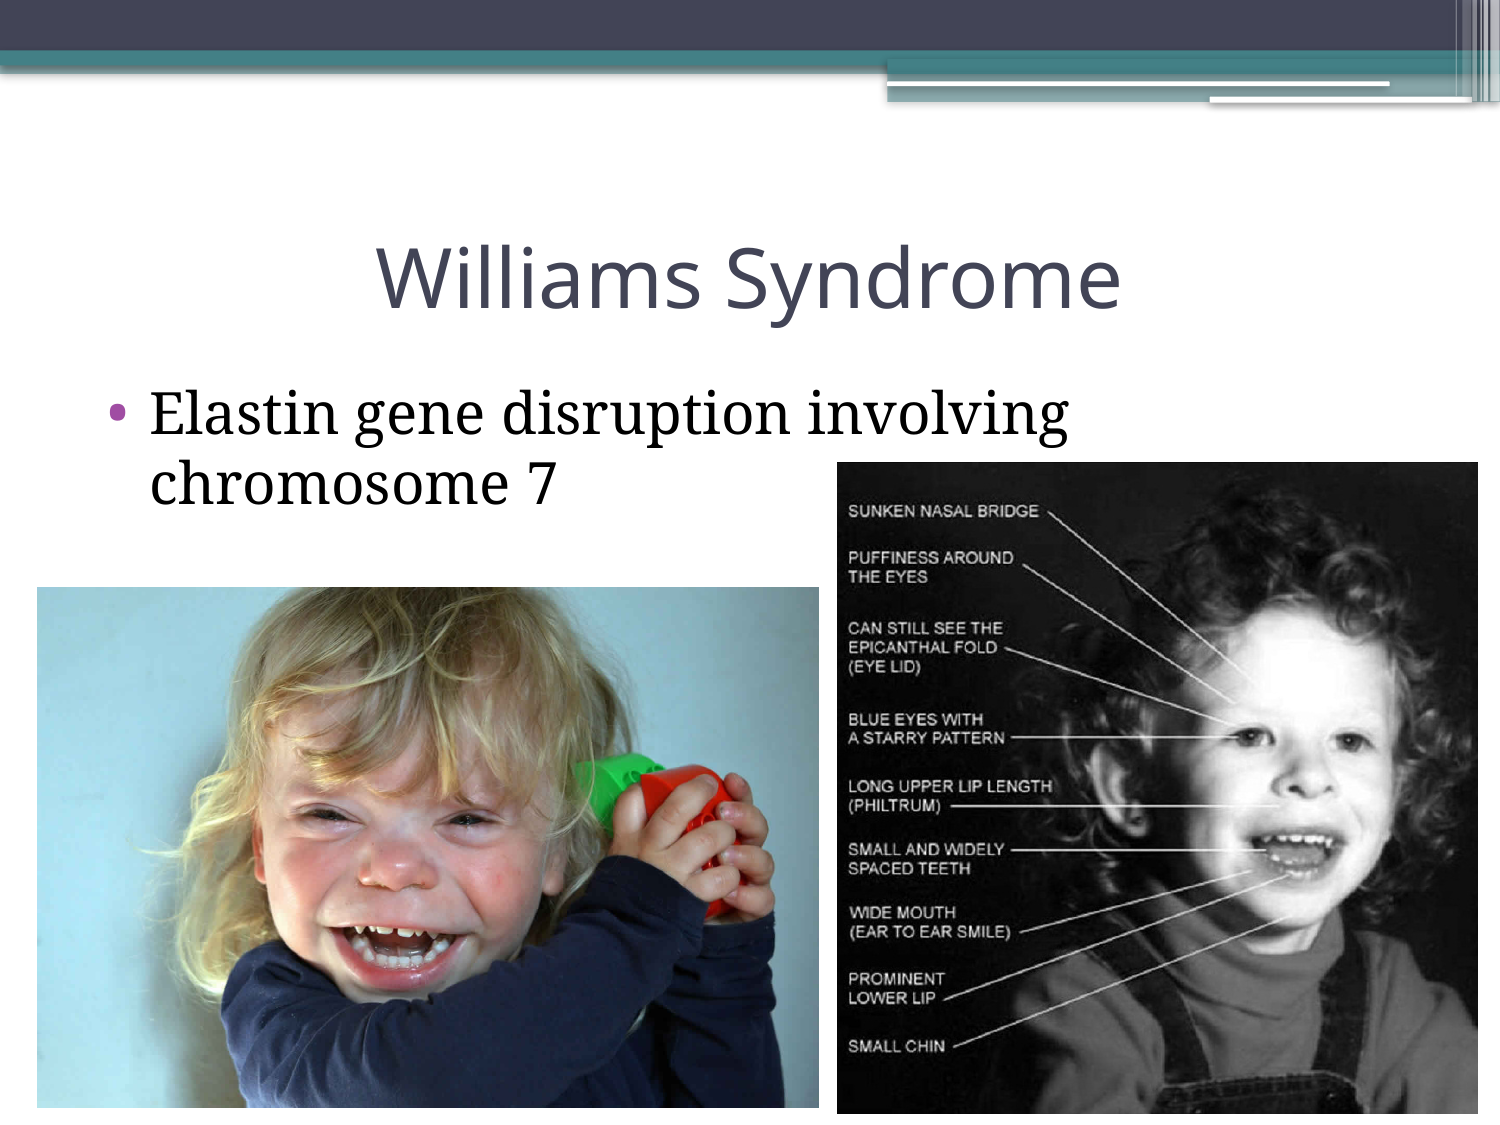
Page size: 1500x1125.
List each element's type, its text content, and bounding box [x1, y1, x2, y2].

picture [837, 461, 1478, 1114]
list Elastin gene disruption involving chromosome 7 [75, 369, 1425, 1079]
title Williams Syndrome [75, 187, 1425, 363]
picture [37, 587, 820, 1108]
